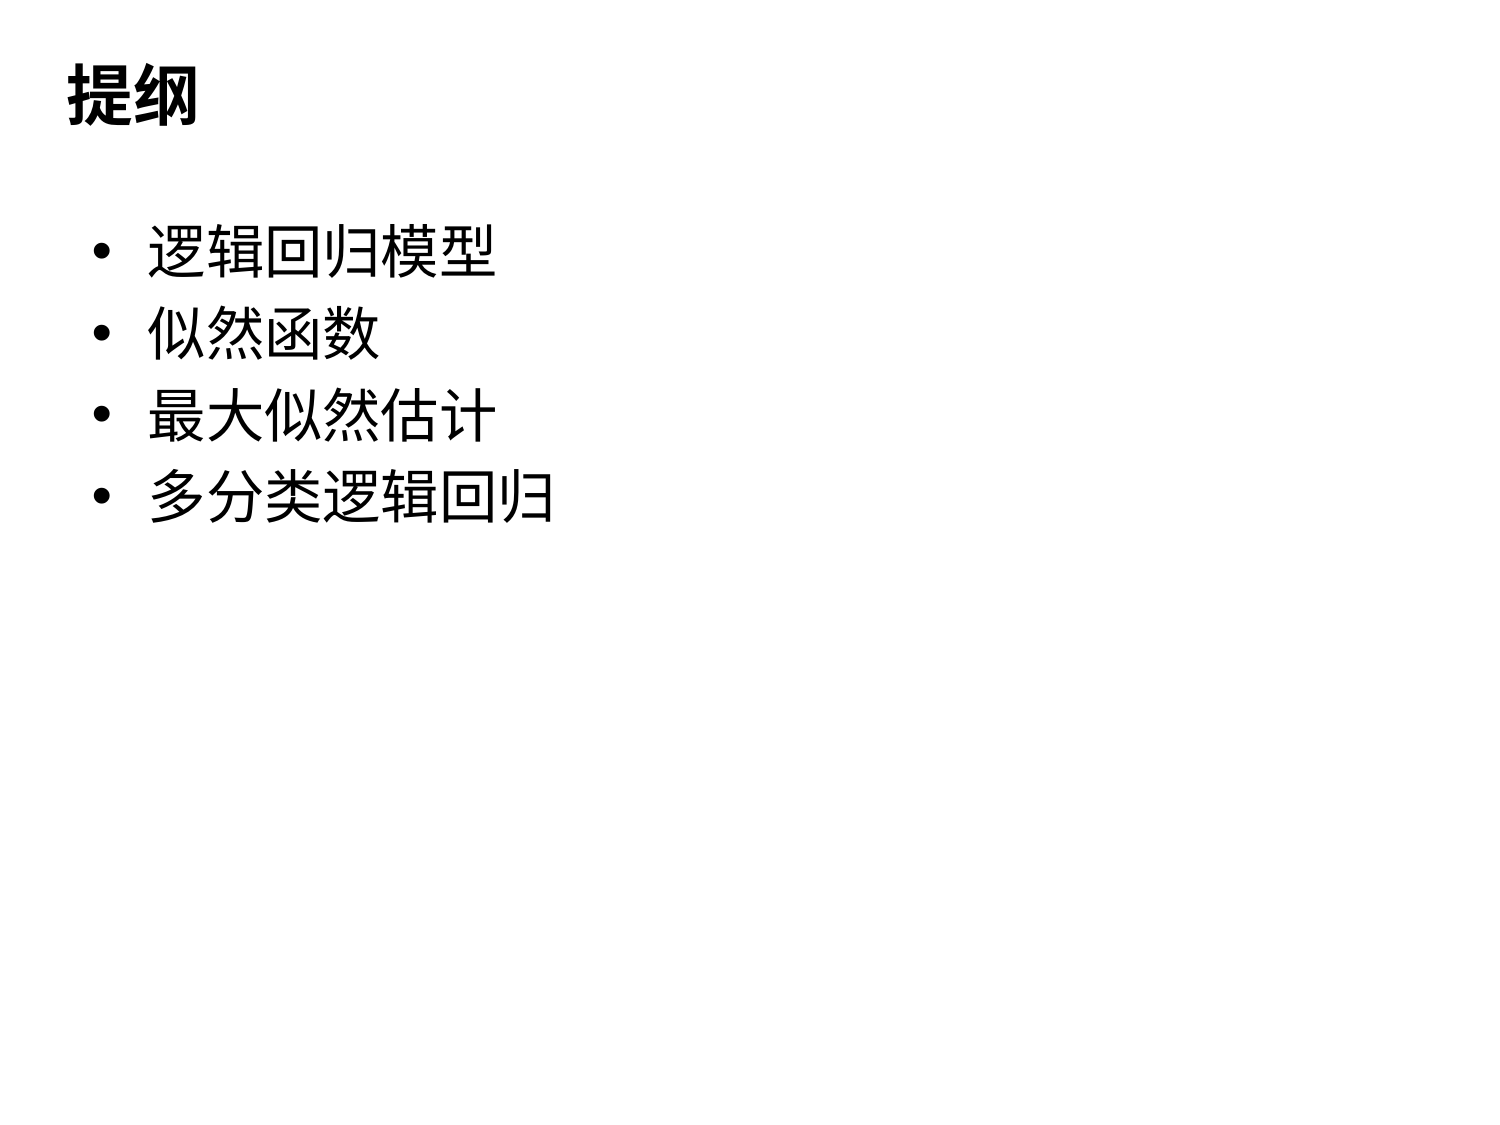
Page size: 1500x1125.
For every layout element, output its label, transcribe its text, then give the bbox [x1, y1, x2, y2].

list 逻辑回归模型 似然函数 最大似然估计 多分类逻辑回归 [76, 208, 1427, 951]
title 提纲 [0, 0, 1350, 188]
